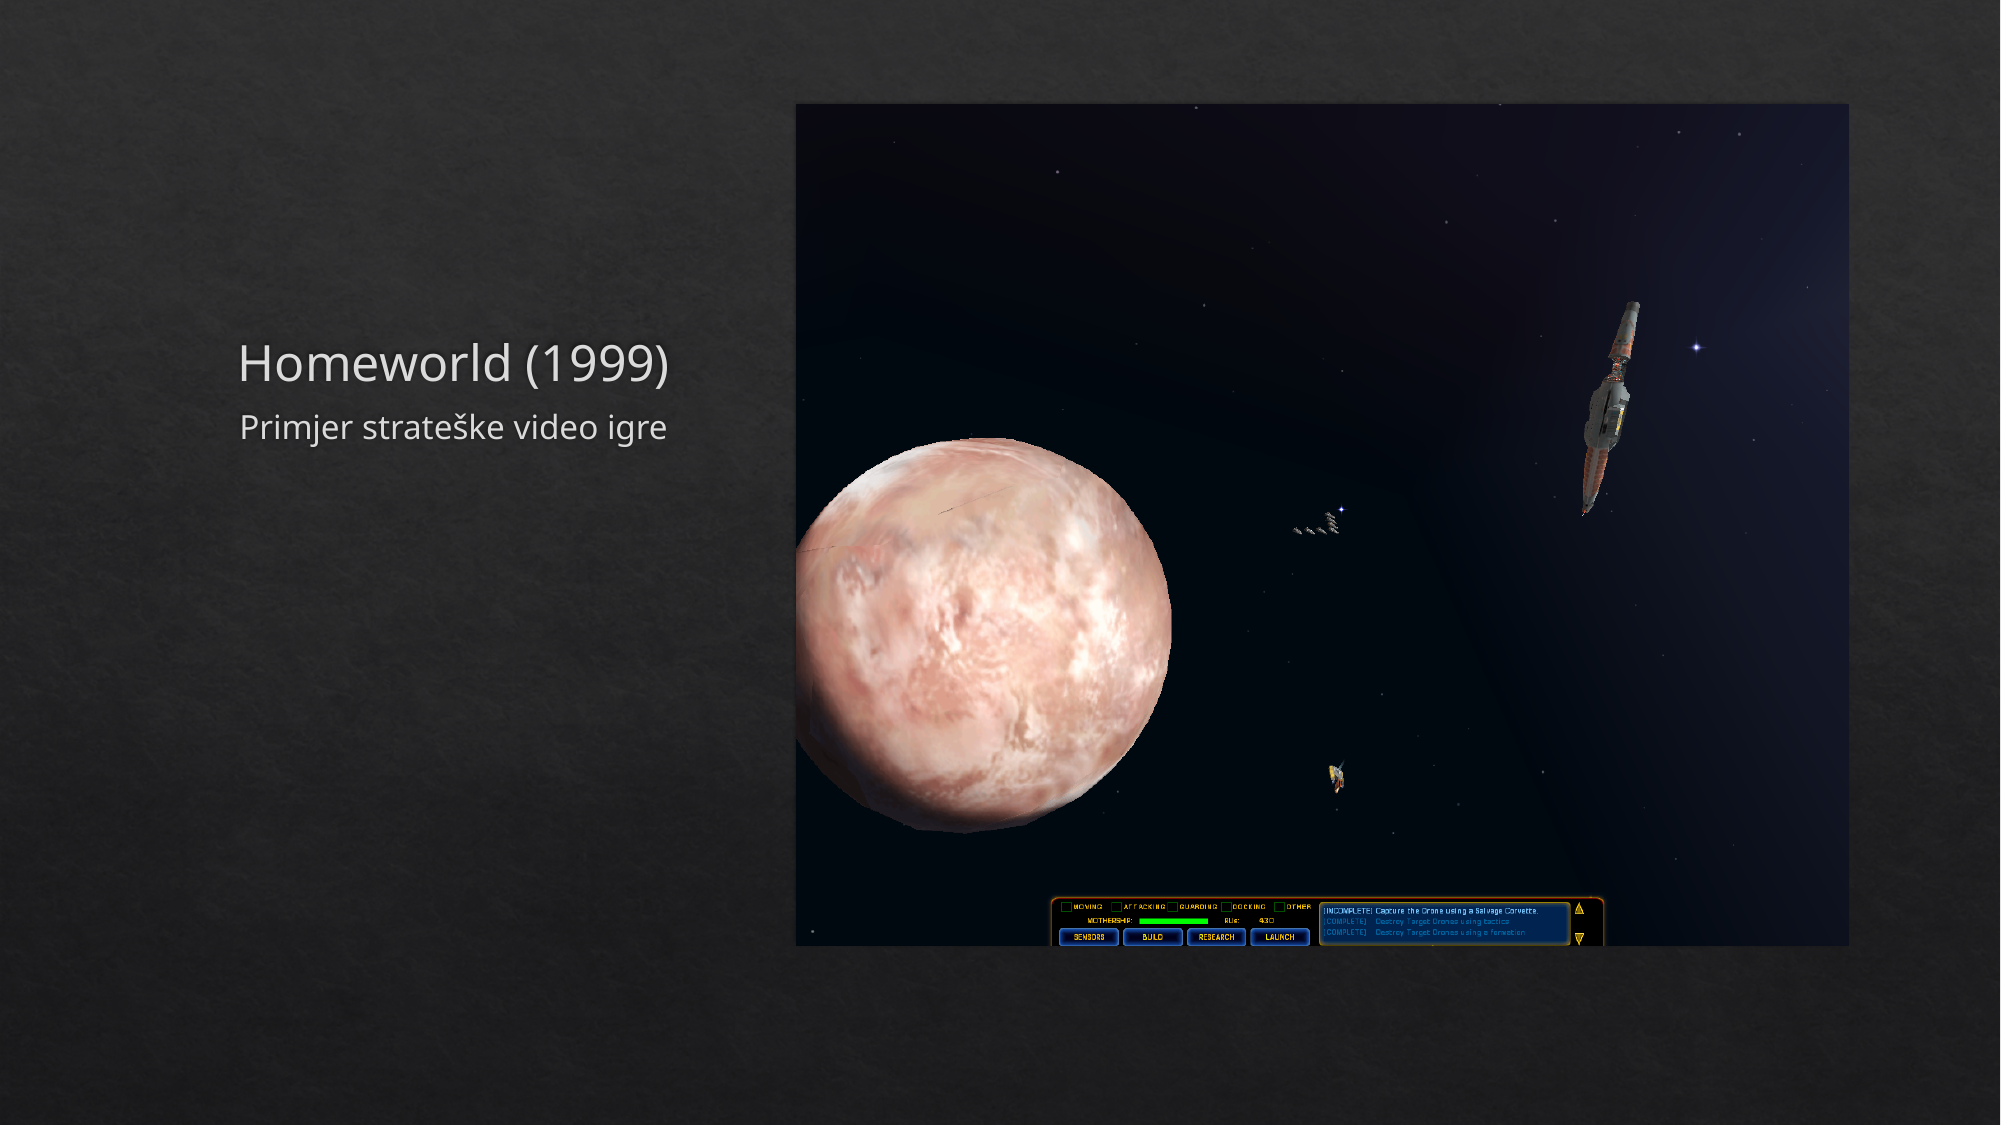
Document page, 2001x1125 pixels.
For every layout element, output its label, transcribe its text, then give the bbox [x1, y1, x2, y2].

list Primjer strateške video igre [149, 398, 758, 950]
title Homeworld (1999) [149, 99, 758, 395]
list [796, 104, 1849, 946]
